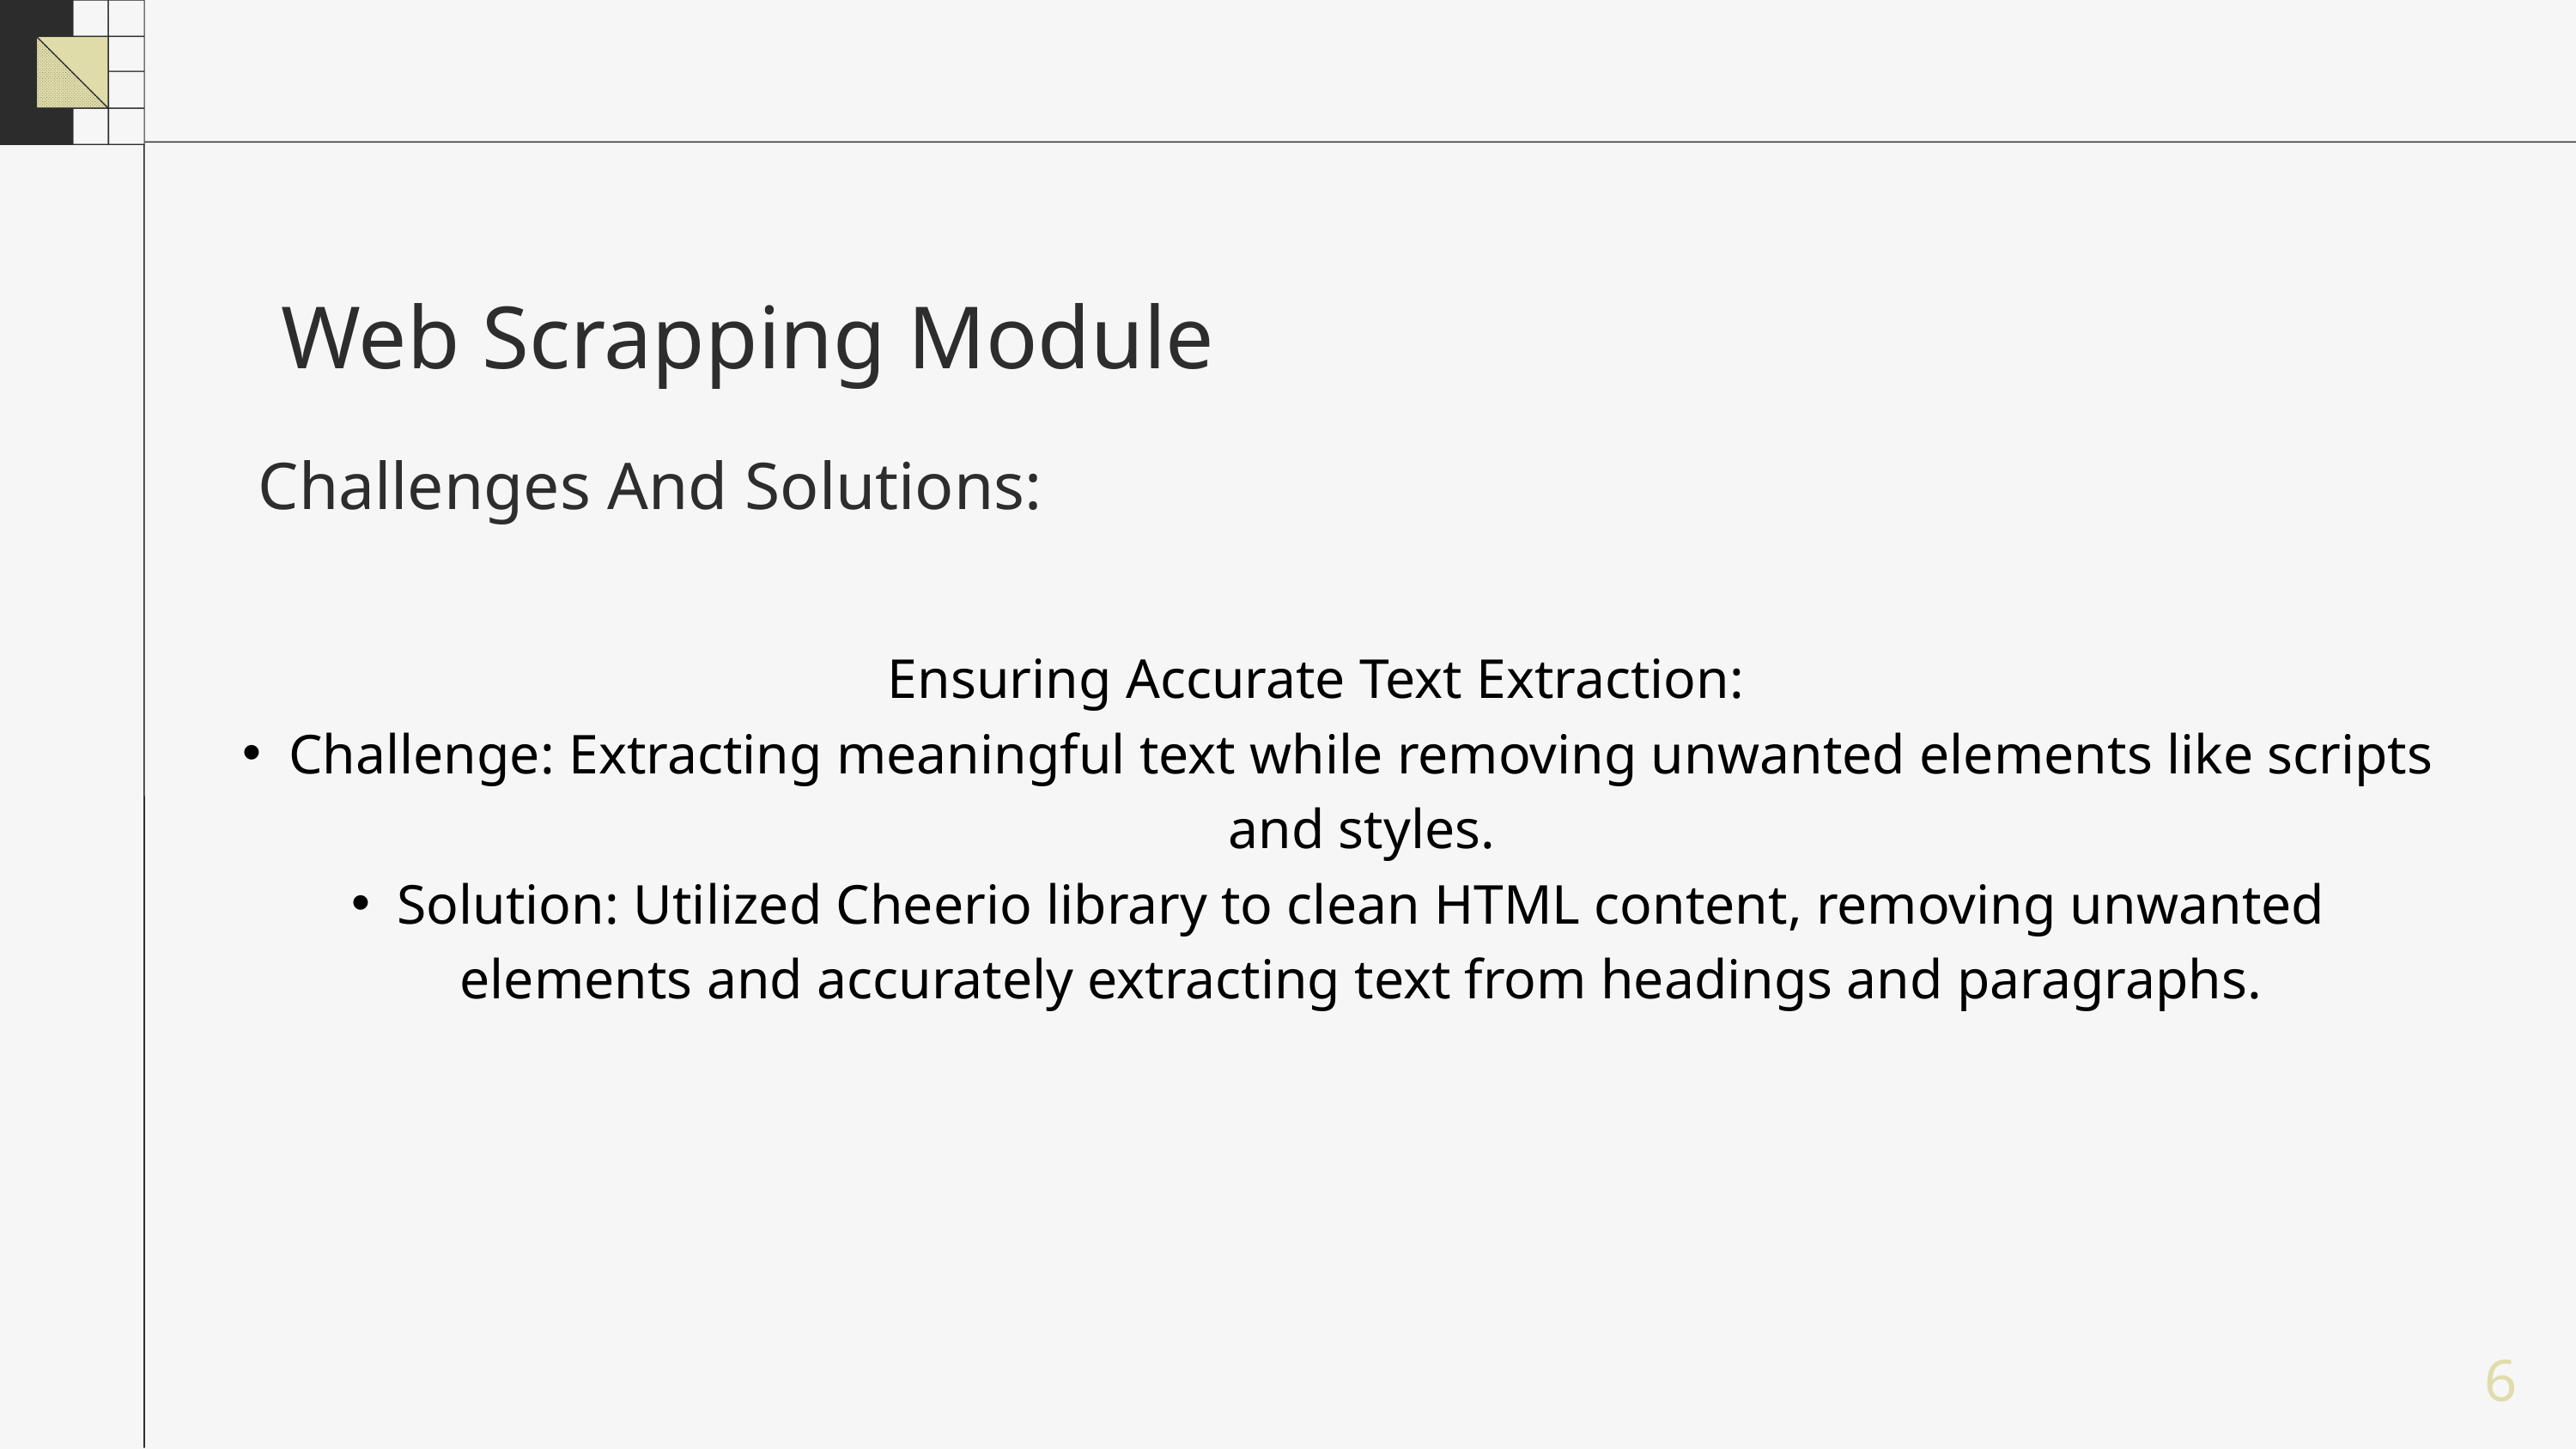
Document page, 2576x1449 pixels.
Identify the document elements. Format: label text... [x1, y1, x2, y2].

text_box Challenges And Solutions: [258, 432, 2275, 523]
text_box 6 [2446, 1332, 2556, 1413]
text_box Ensuring Accurate Text Extraction: Challenge: Extracting meaningful text while removing unwanted elements like scripts and styles. Solution: Utilized Cheerio library to clean HTML content, removing unwanted elements and accurately extracting text from headings and paragraphs. [185, 634, 2447, 1161]
text_box Web Scrapping Module [281, 265, 1425, 386]
text_box [0, 0, 145, 145]
